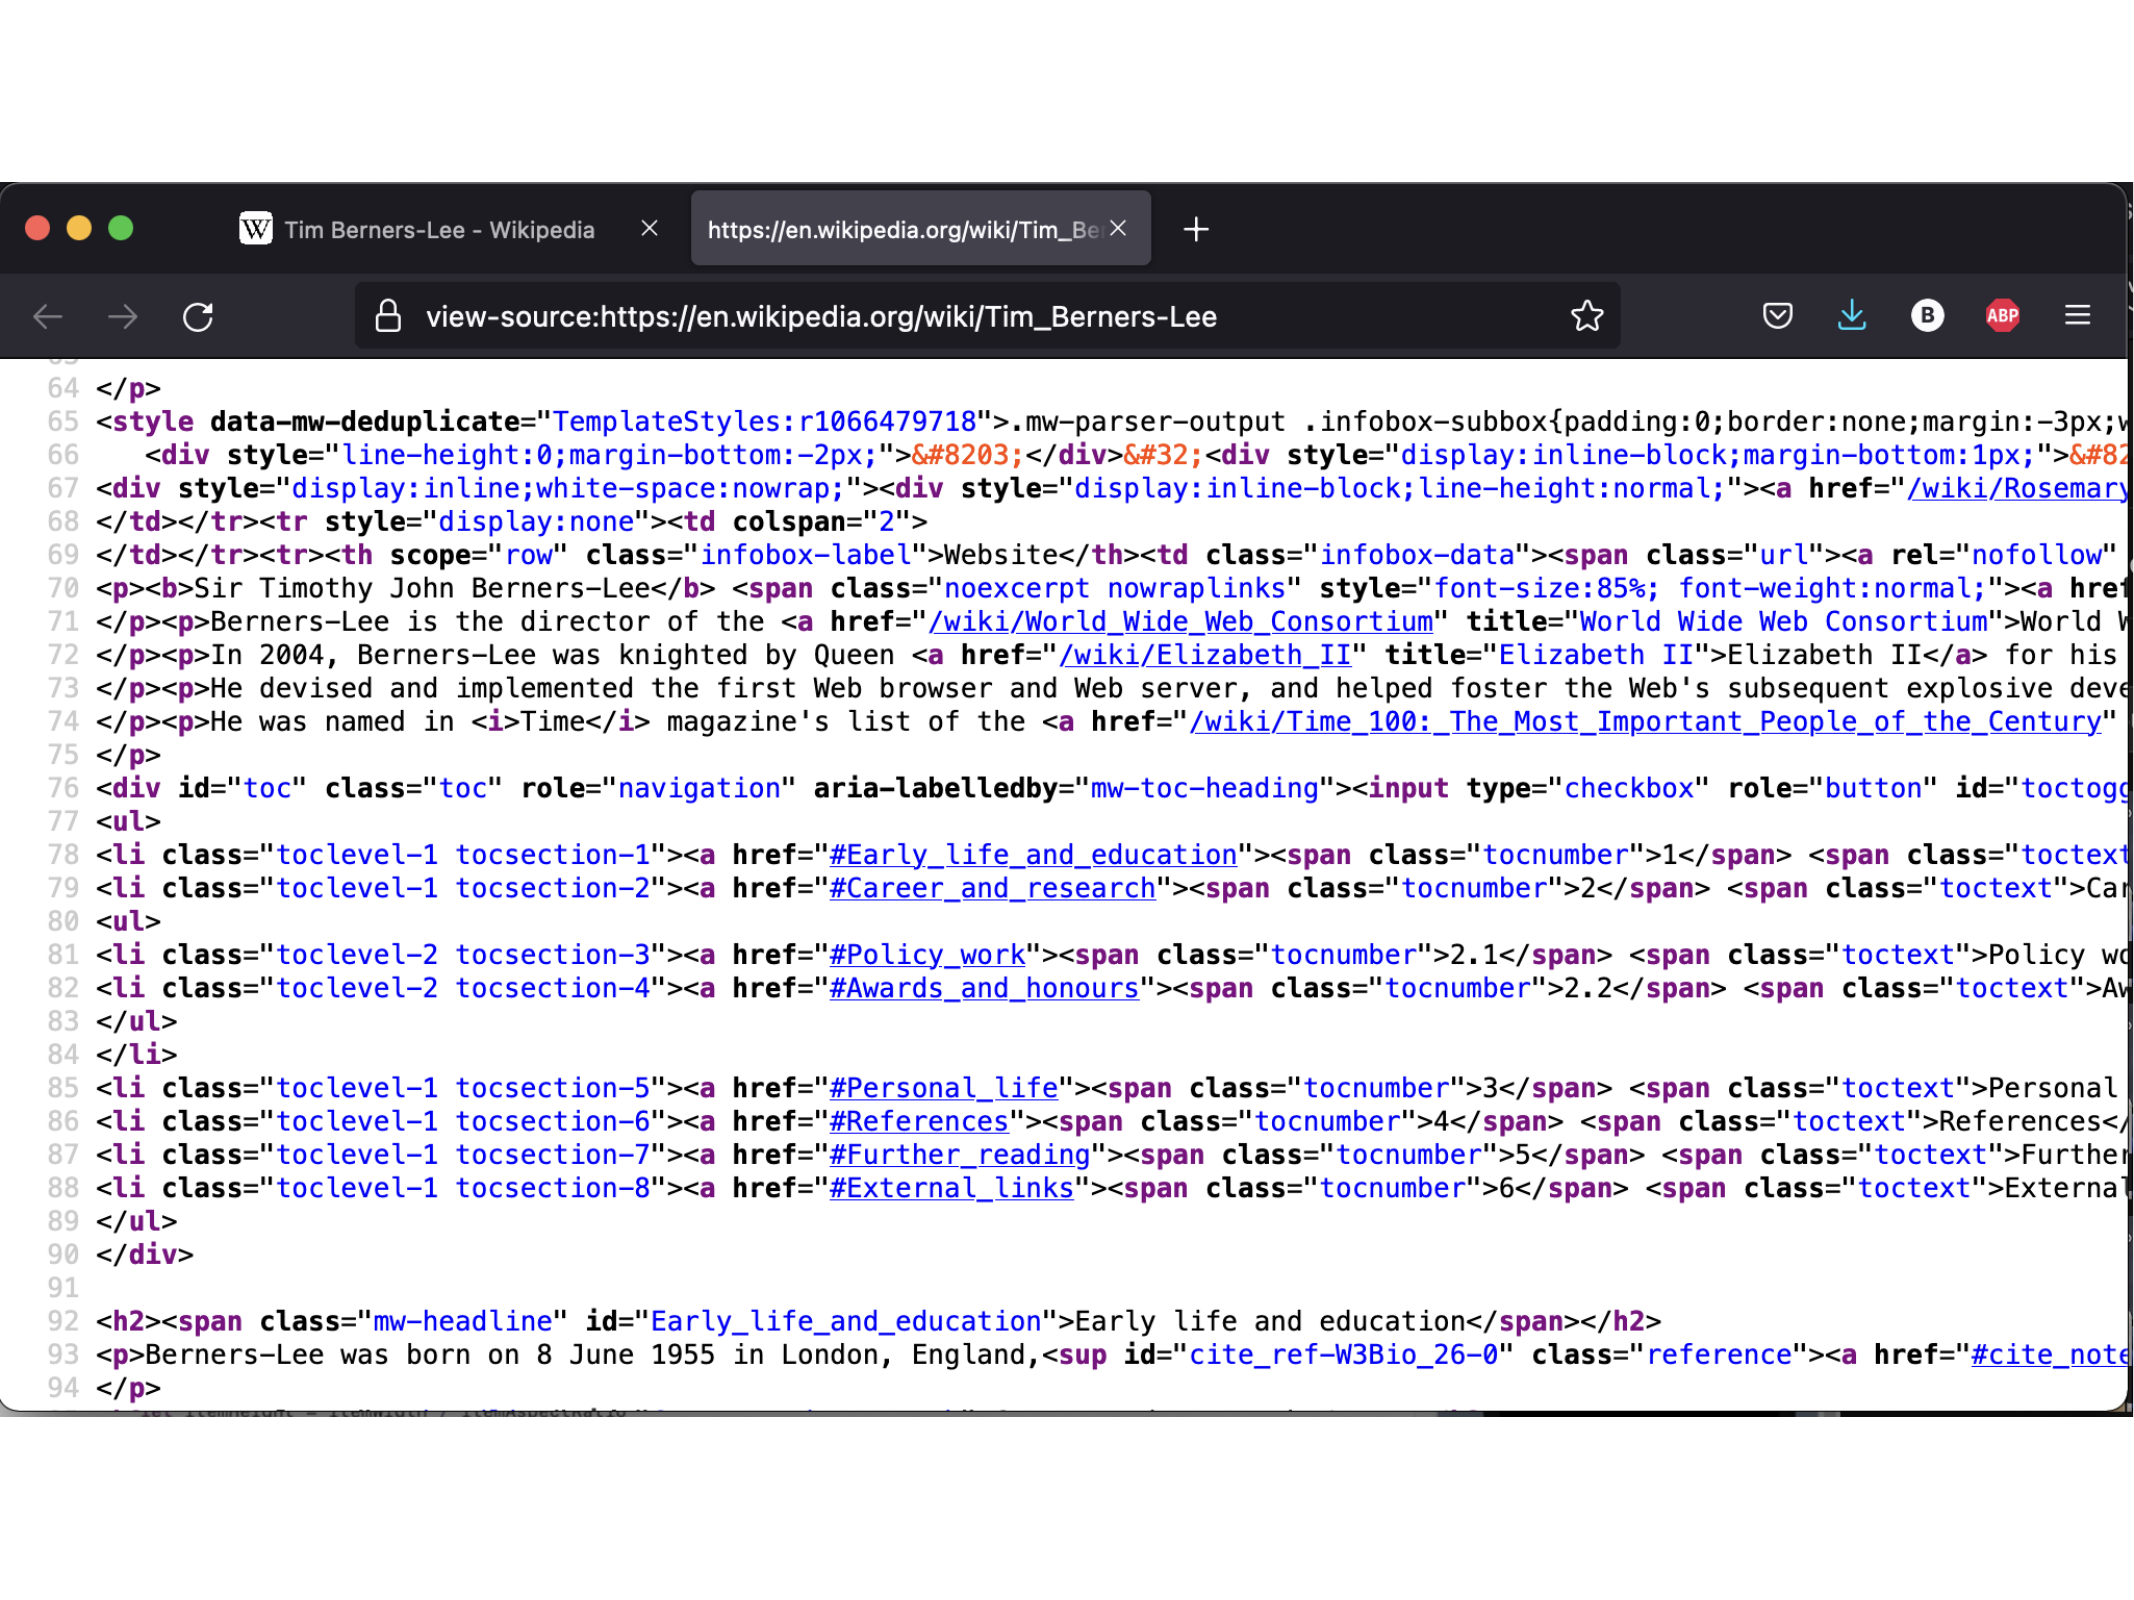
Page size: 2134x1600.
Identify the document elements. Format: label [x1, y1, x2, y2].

picture [0, 182, 2134, 1418]
